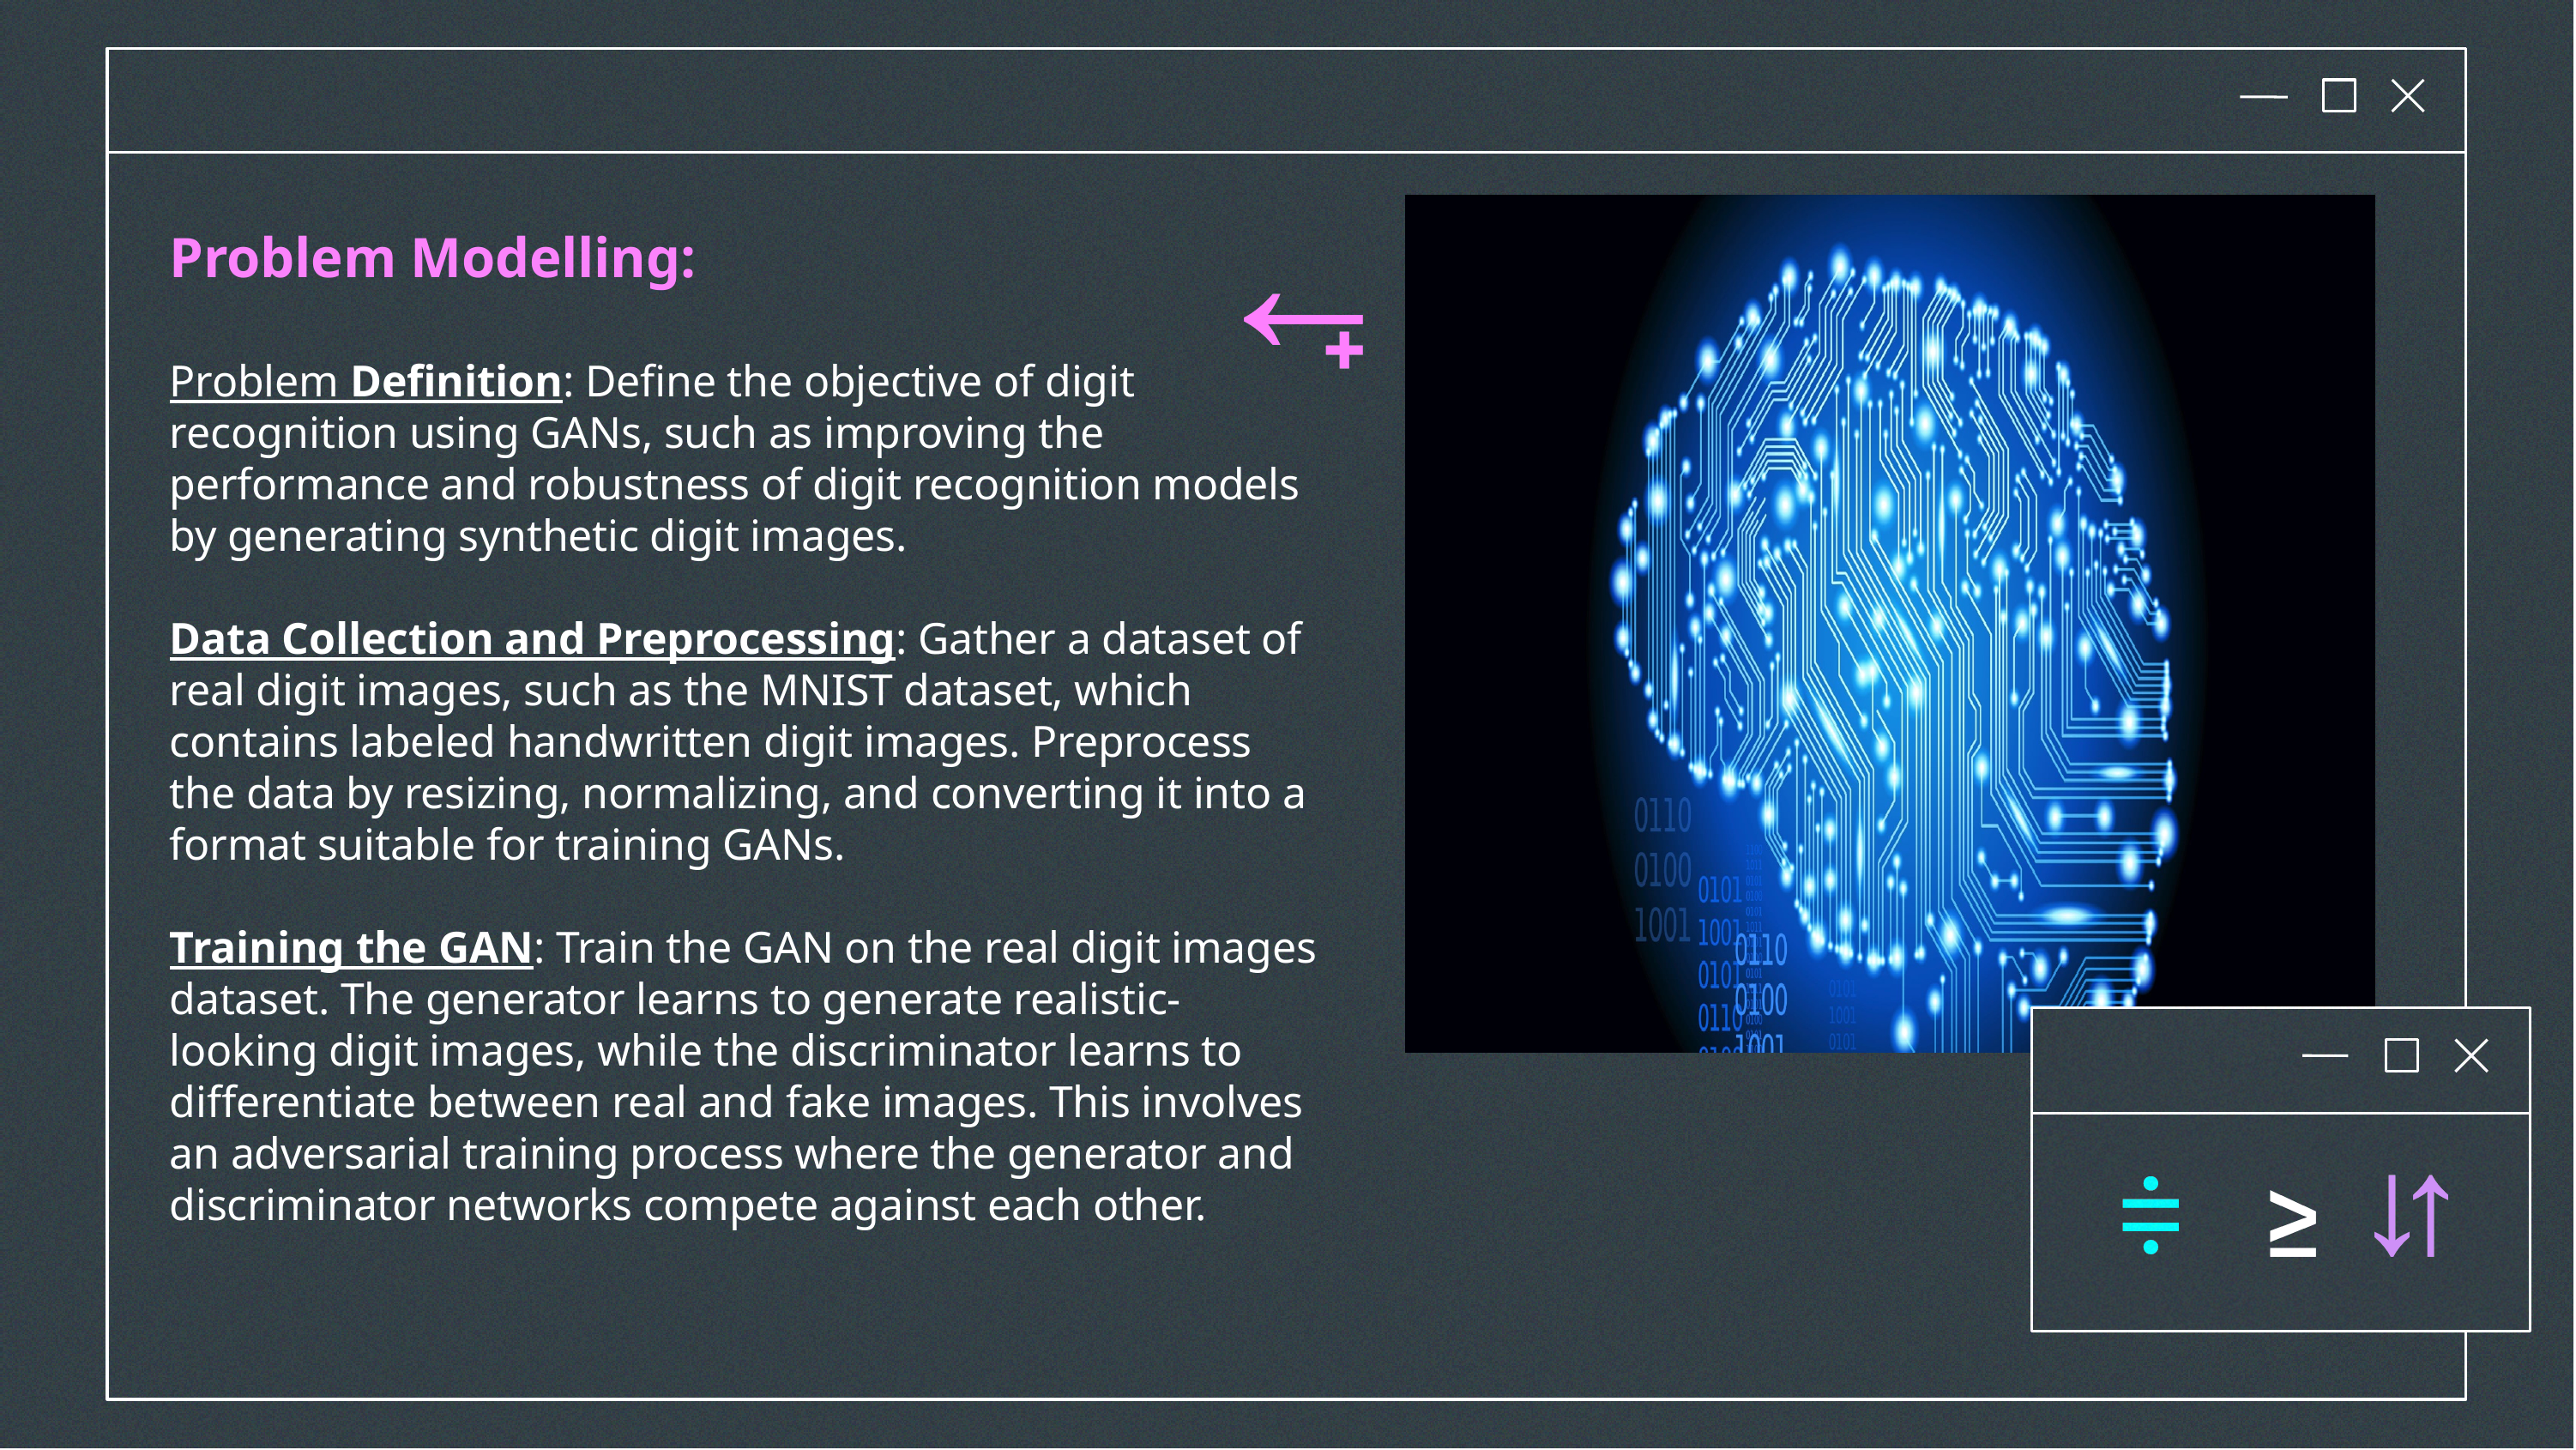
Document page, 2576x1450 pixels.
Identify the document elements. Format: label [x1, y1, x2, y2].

text_box [106, 46, 2468, 1401]
text_box [1234, 226, 2531, 1332]
picture [0, 0, 2573, 1448]
